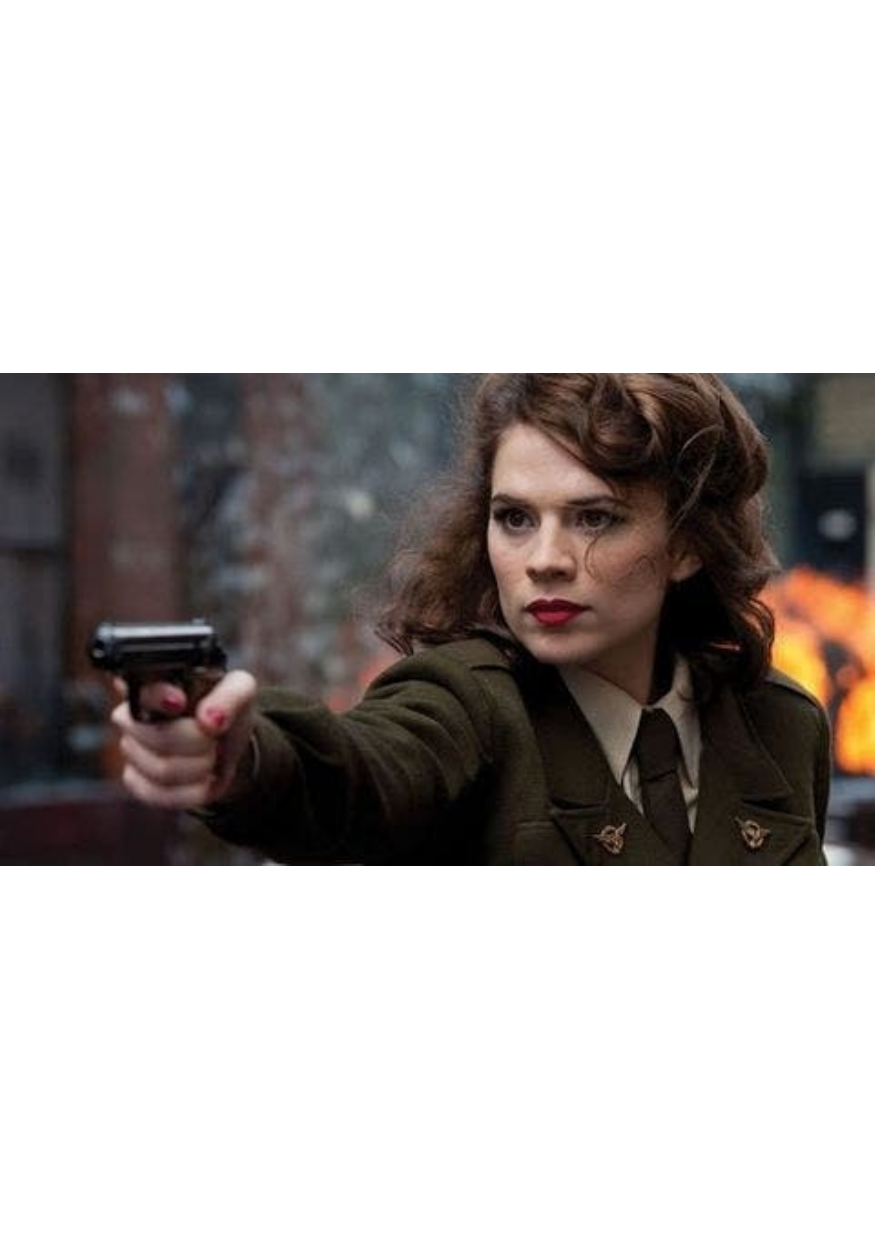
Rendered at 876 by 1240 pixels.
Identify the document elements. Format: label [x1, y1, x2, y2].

picture [0, 373, 875, 867]
